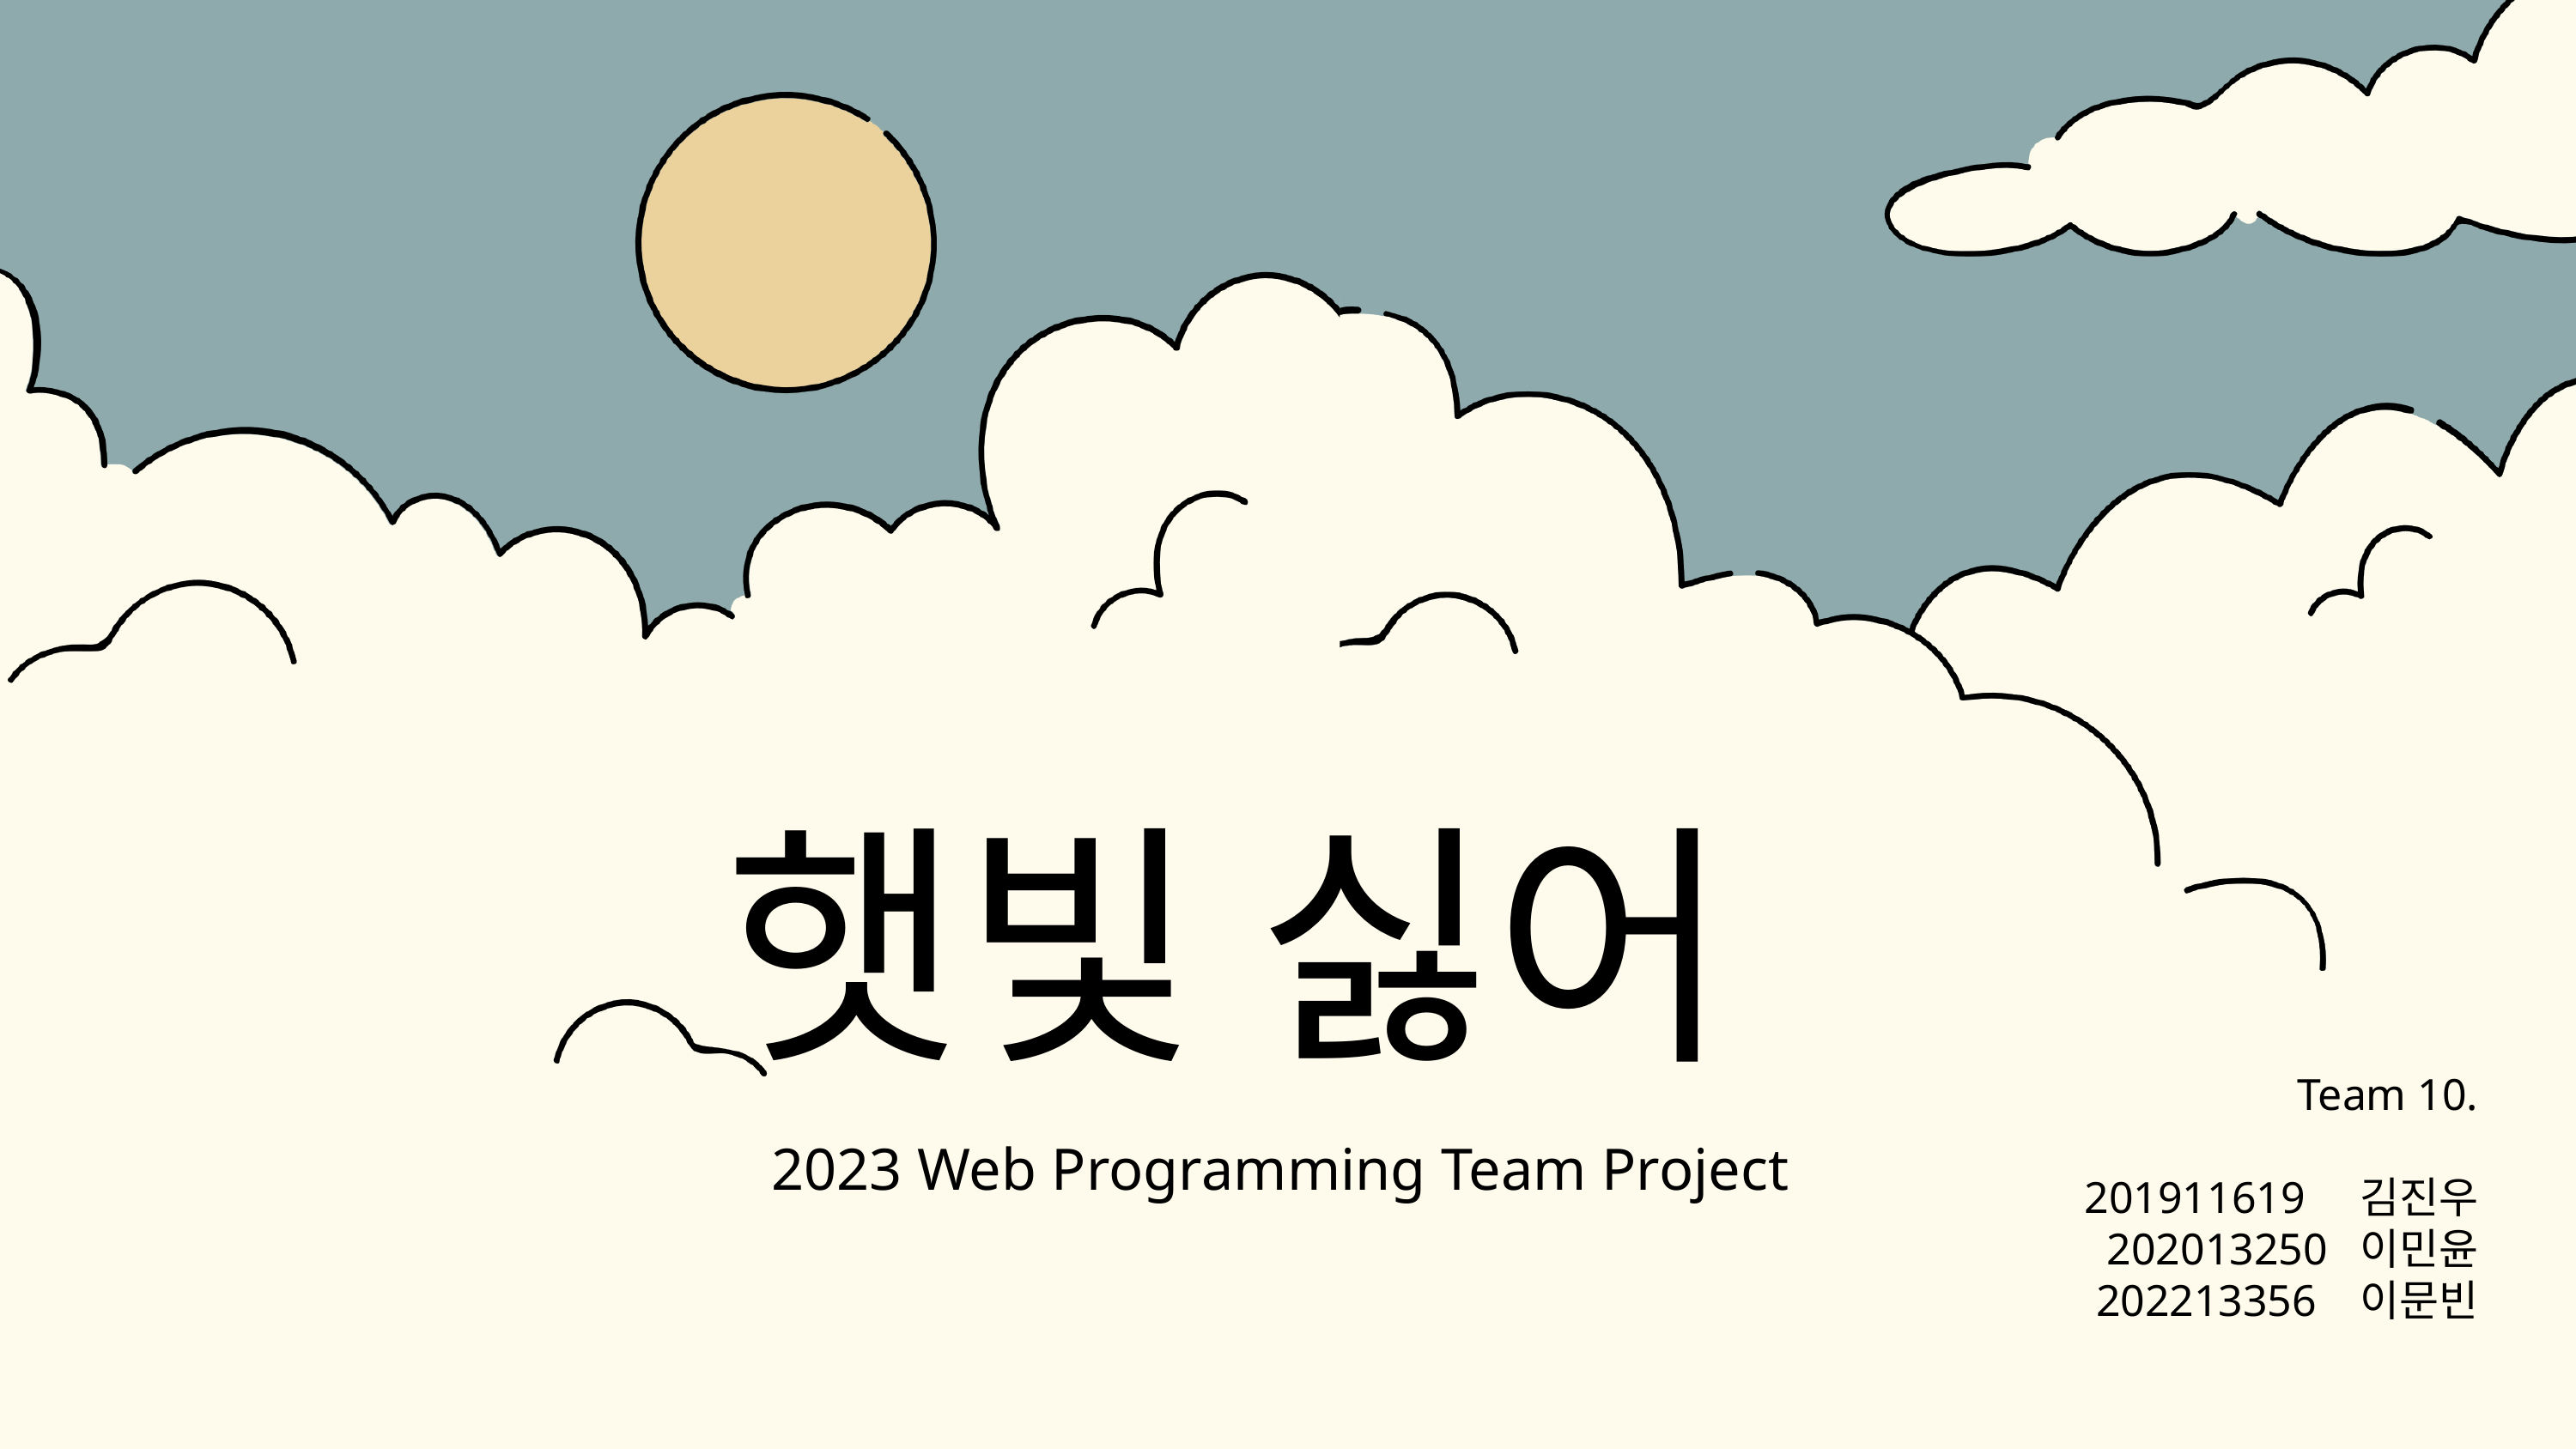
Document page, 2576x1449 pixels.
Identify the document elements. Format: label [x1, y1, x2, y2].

text_box [0, 0, 2576, 1449]
